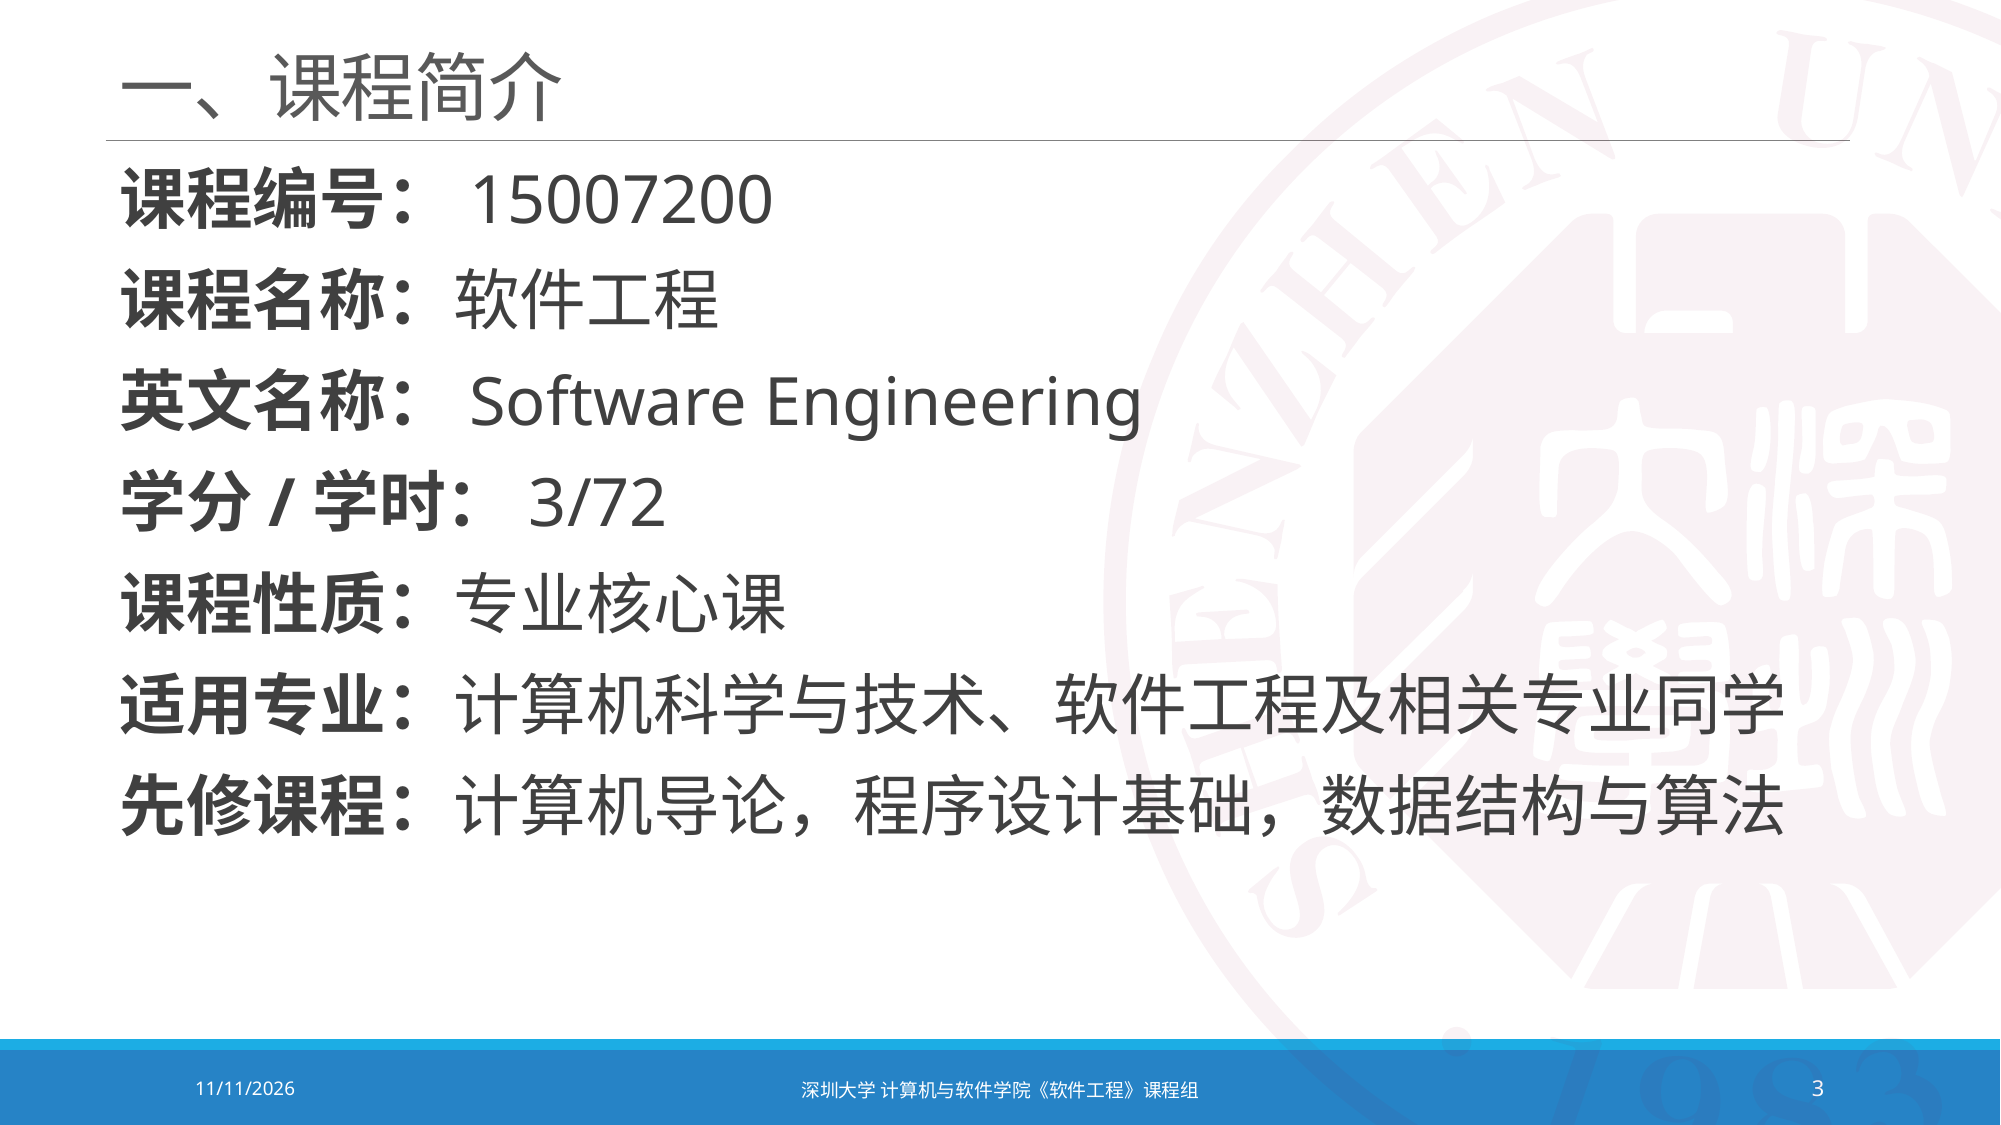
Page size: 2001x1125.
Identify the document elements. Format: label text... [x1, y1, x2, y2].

list 课程编号：15007200 课程名称：软件工程 英文名称：Software Engineering 学分/学时：3/72 课程性质：专业核心课 适用专业：计算机科学与技术、软件工程及相关专业同学 先修课程：计算机导论，程序设计基础，数据结构与算法 [104, 158, 1878, 1008]
slide_number 3 [1624, 1059, 1840, 1120]
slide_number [180, 1059, 586, 1120]
footer 深圳大学 计算机与软件学院《软件工程》课程组 [604, 1059, 1396, 1120]
title 一、课程简介 [104, 0, 1856, 139]
